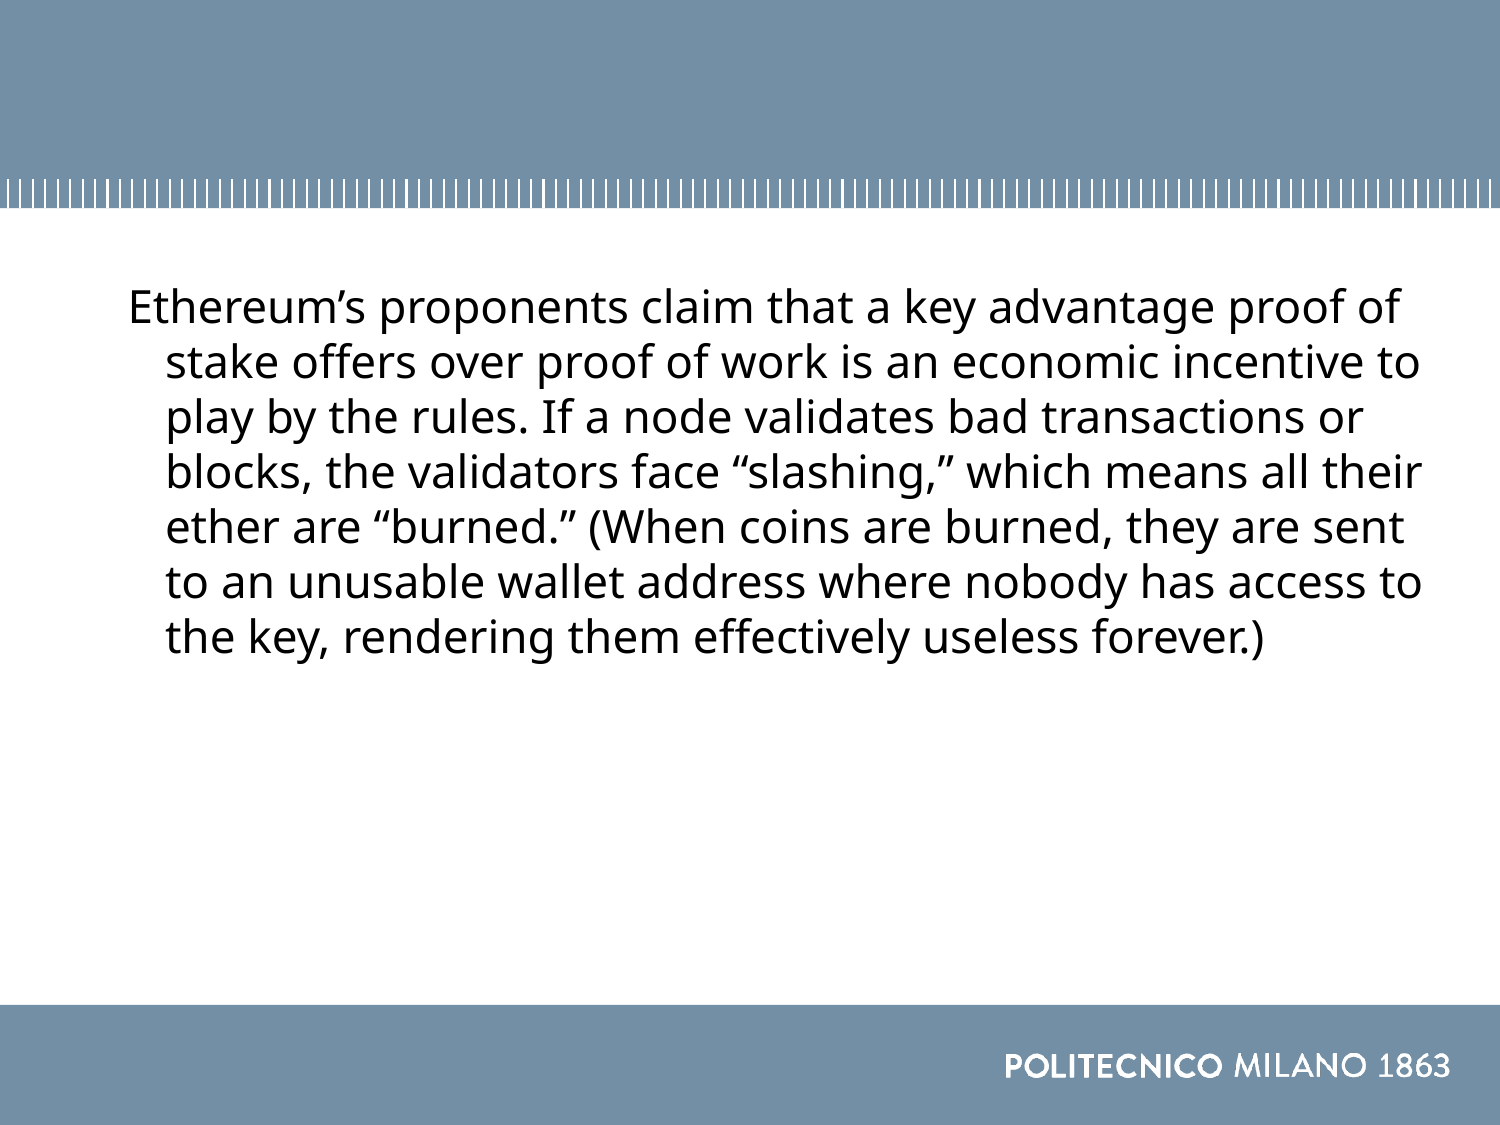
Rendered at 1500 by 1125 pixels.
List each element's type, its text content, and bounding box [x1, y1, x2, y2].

list Ethereum’s proponents claim that a key advantage proof of stake offers over proof of work is an economic incentive to play by the rules. If a node validates bad transactions or blocks, the validators face “slashing,” which means all their ether are “burned.” (When coins are burned, they are sent to an unusable wallet address where nobody has access to the key, rendering them effectively useless forever.) [75, 262, 1441, 1005]
picture [999, 1041, 1456, 1089]
